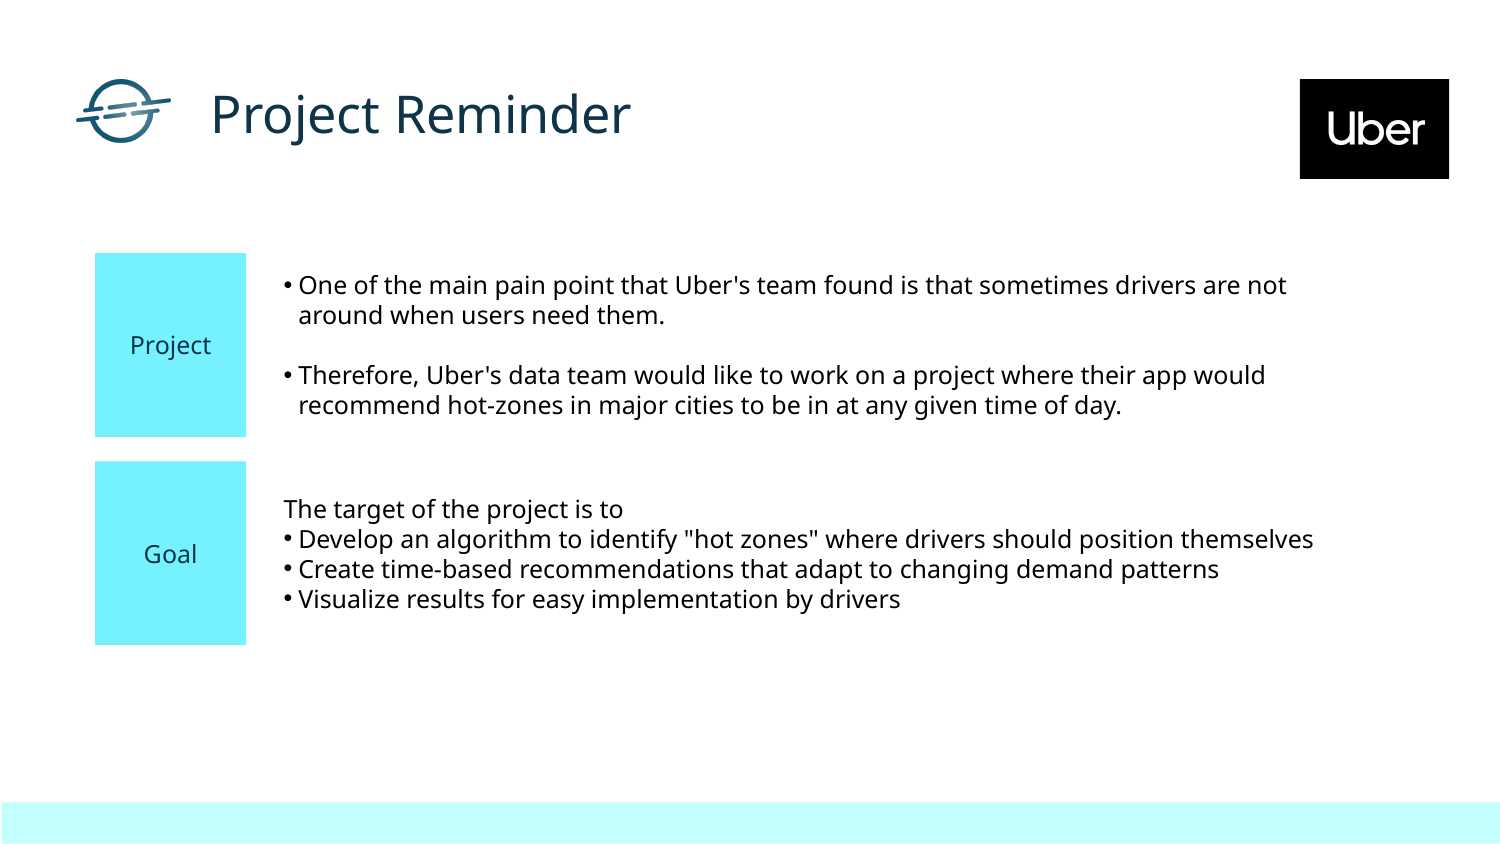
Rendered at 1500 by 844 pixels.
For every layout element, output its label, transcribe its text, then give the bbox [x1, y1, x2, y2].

text_box One of the main pain point that Uber's team found is that sometimes drivers are not around when users need them. Therefore, Uber's data team would like to work on a project where their app would recommend hot-zones in major cities to be in at any given time of day. [268, 262, 1376, 428]
text_box Project [93, 251, 248, 439]
picture [1299, 78, 1450, 179]
text_box [1, 802, 1500, 844]
text_box The target of the project is to Develop an algorithm to identify "hot zones" where drivers should position themselves Create time-based recommendations that adapt to changing demand patterns Visualize results for easy implementation by drivers [268, 485, 1376, 621]
title Project Reminder [195, 66, 1472, 154]
picture [75, 78, 171, 143]
text_box Goal [93, 459, 248, 647]
